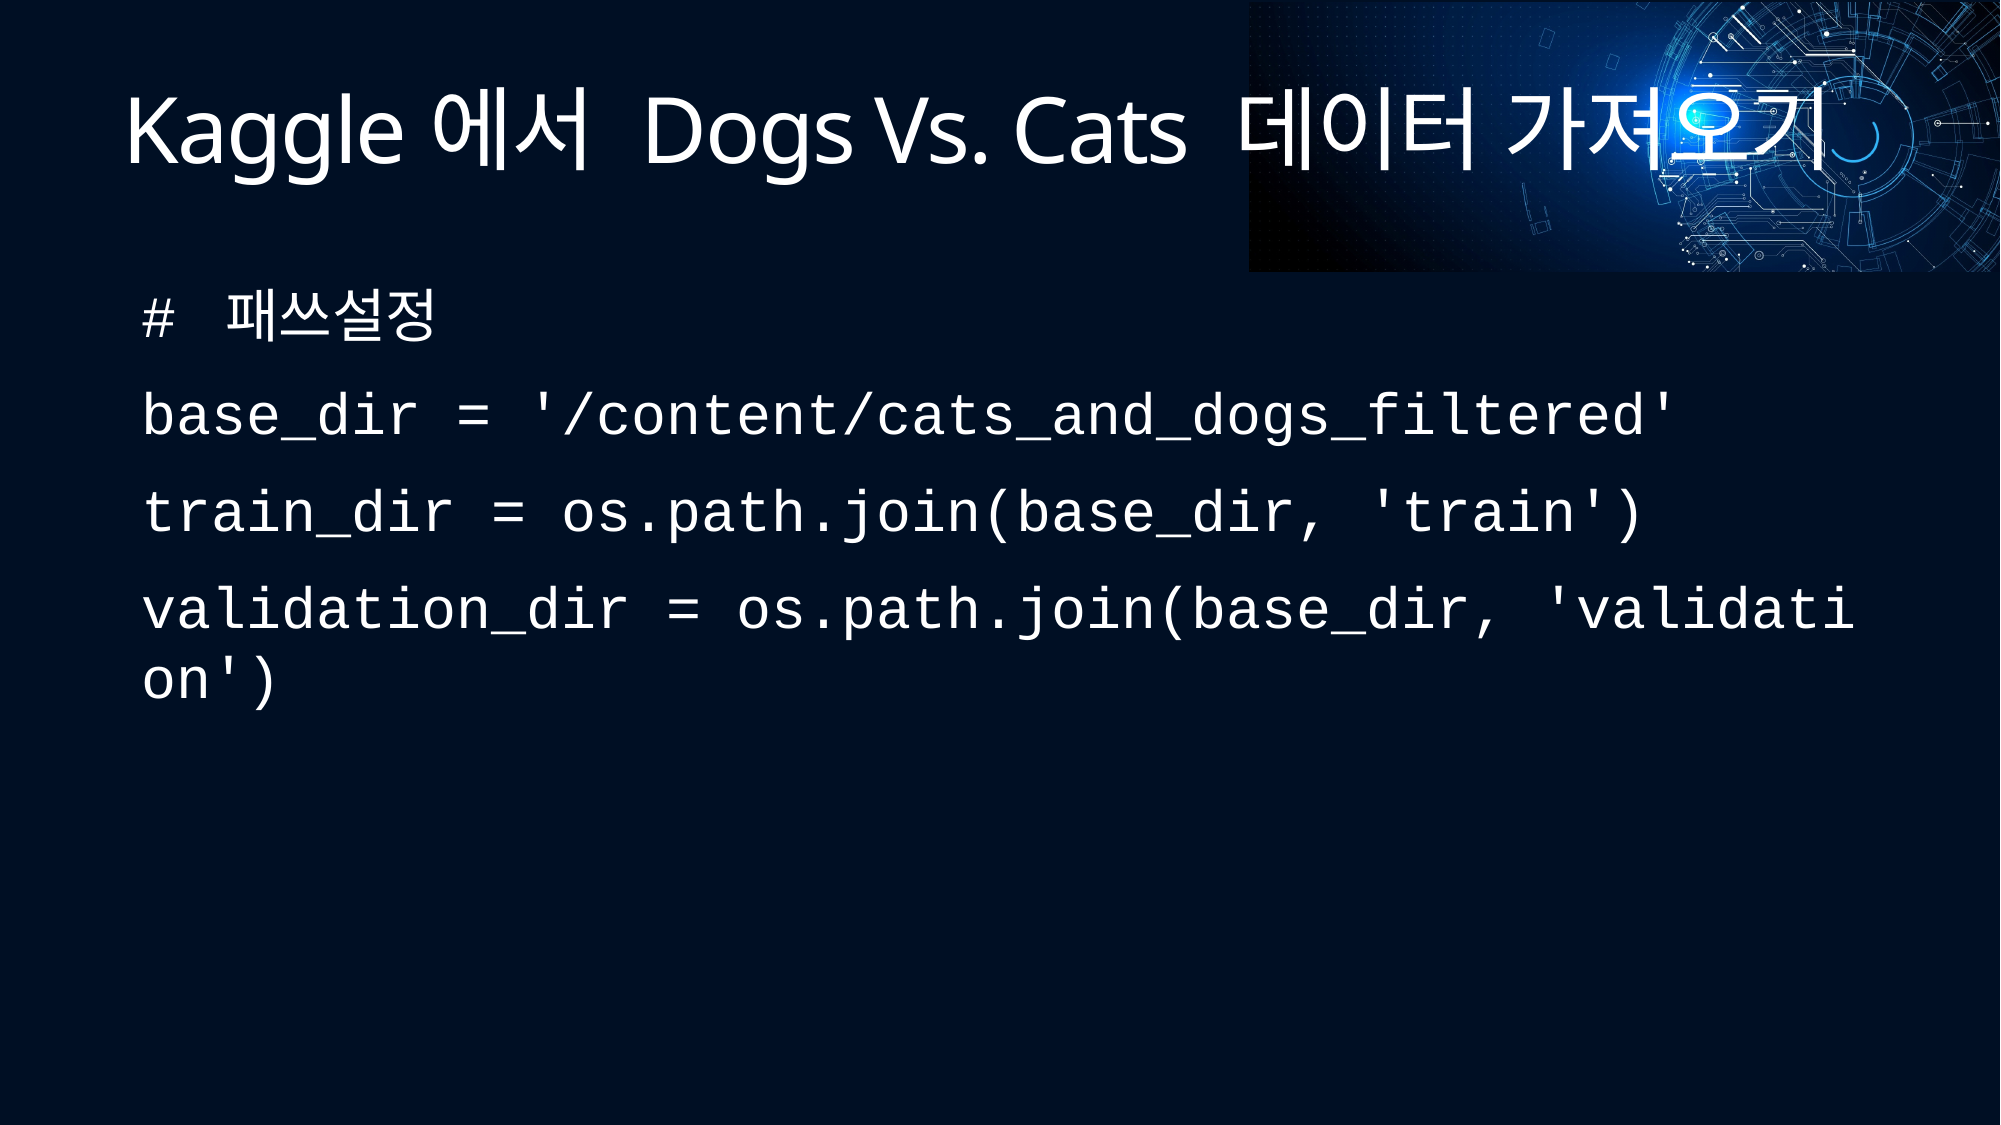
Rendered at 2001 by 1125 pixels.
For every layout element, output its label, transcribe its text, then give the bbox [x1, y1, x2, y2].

picture [1875, 2, 2000, 272]
title Kaggle에서 Dogs Vs. Cats 데이터 가져오기 [107, 0, 1875, 272]
list # 패쓰설정 base_dir = '/content/cats_and_dogs_filtered' train_dir = os.path.join(base_dir, 'train') validation_dir = os.path.join(base_dir, 'validation') [110, 271, 1875, 1125]
